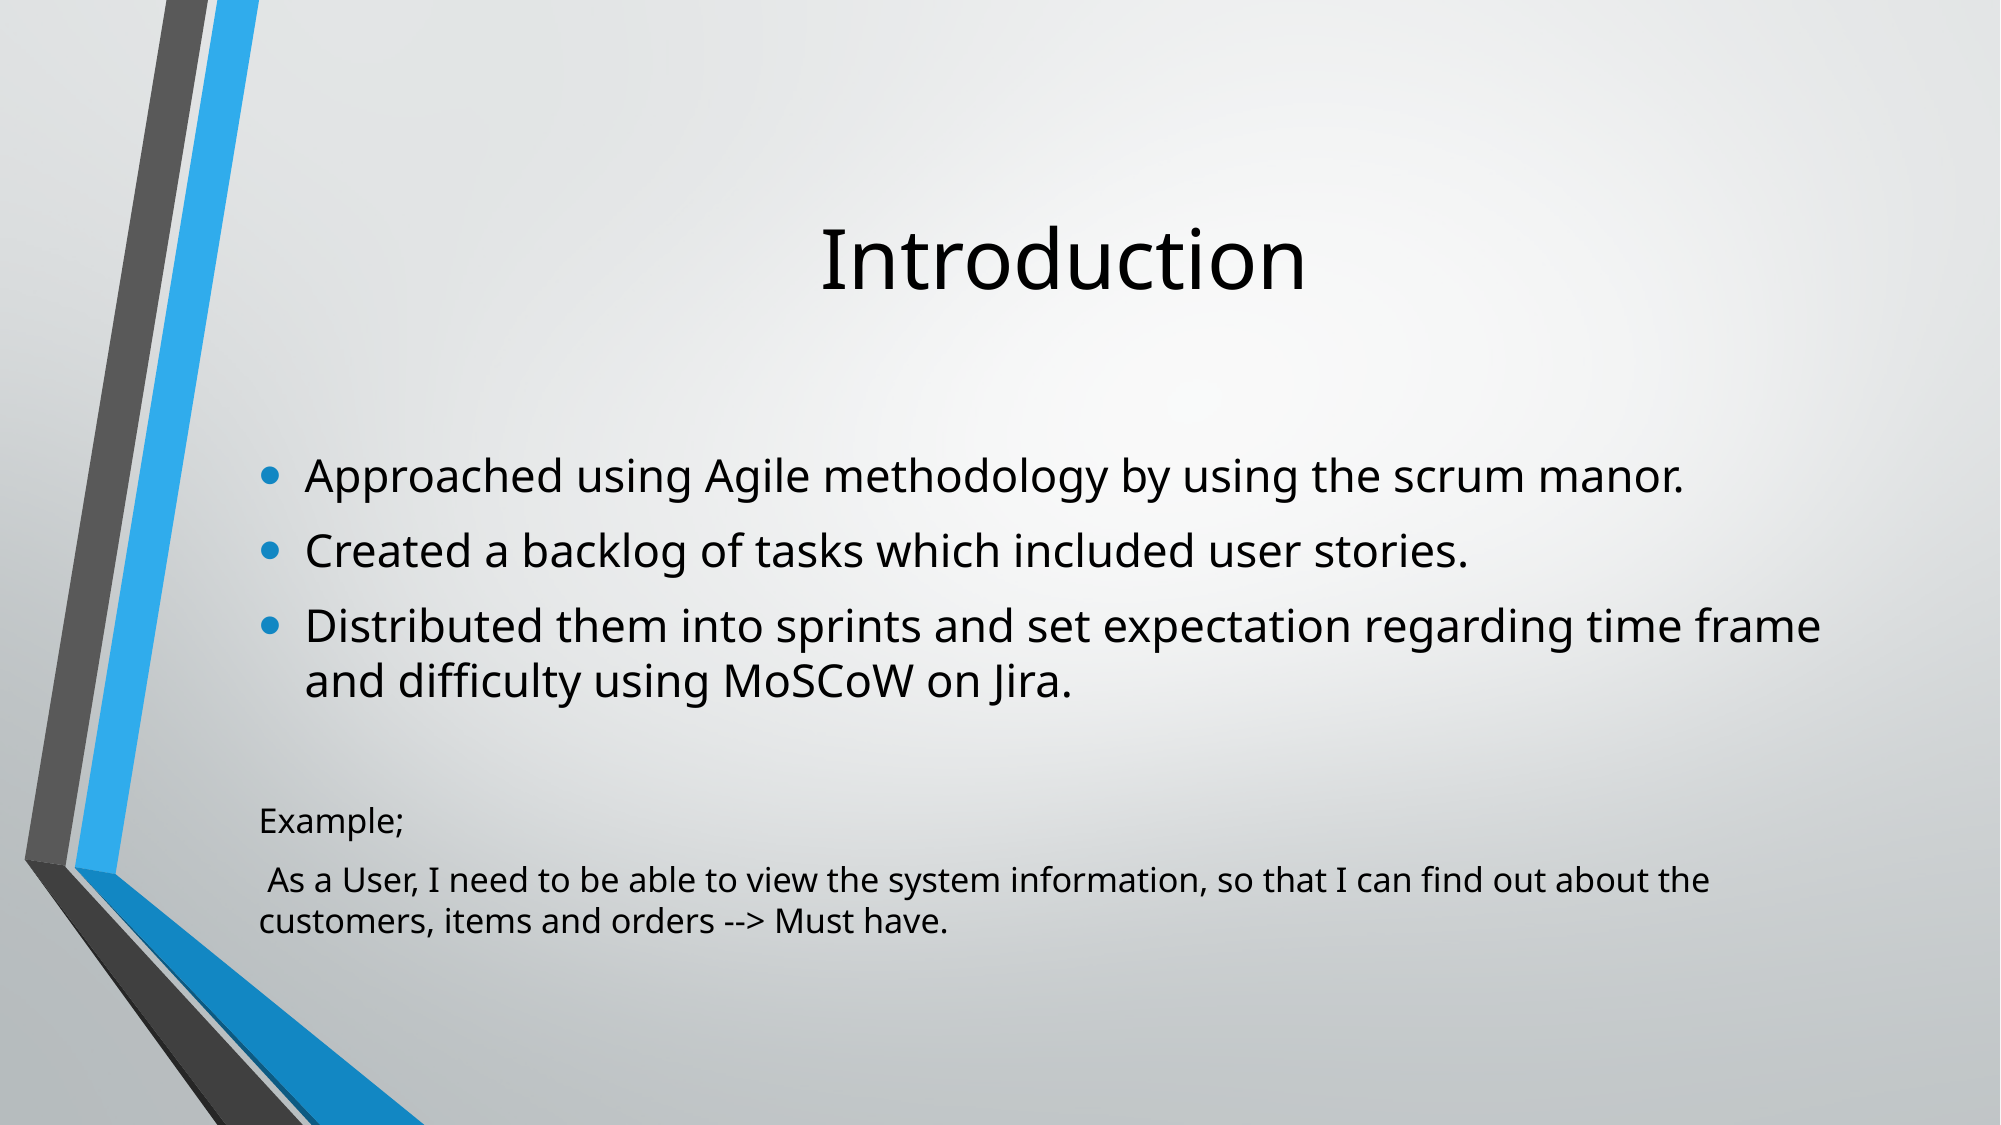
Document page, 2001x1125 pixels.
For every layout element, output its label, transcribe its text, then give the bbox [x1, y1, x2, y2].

title Introduction [243, 112, 1887, 400]
list Approached using Agile methodology by using the scrum manor. Created a backlog of tasks which included user stories. Distributed them into sprints and set expectation regarding time frame and difficulty using MoSCoW on Jira. Example; As a User, I need to be able to view the system information, so that I can find out about the customers, items and orders --> Must have. [243, 437, 1887, 950]
